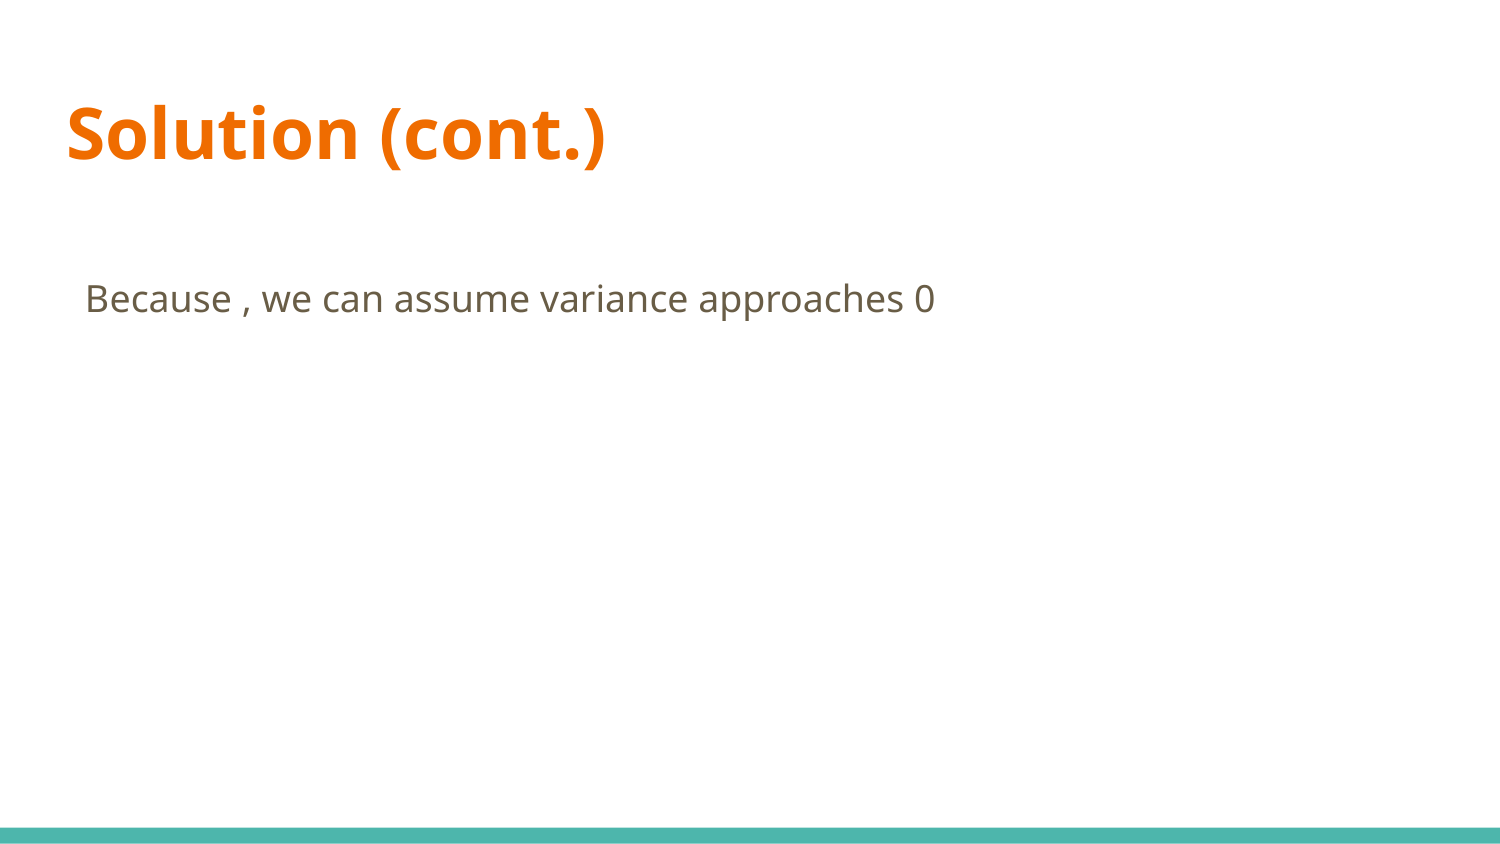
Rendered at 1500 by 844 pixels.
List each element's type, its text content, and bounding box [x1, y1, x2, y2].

title Solution (cont.) [51, 72, 1449, 189]
